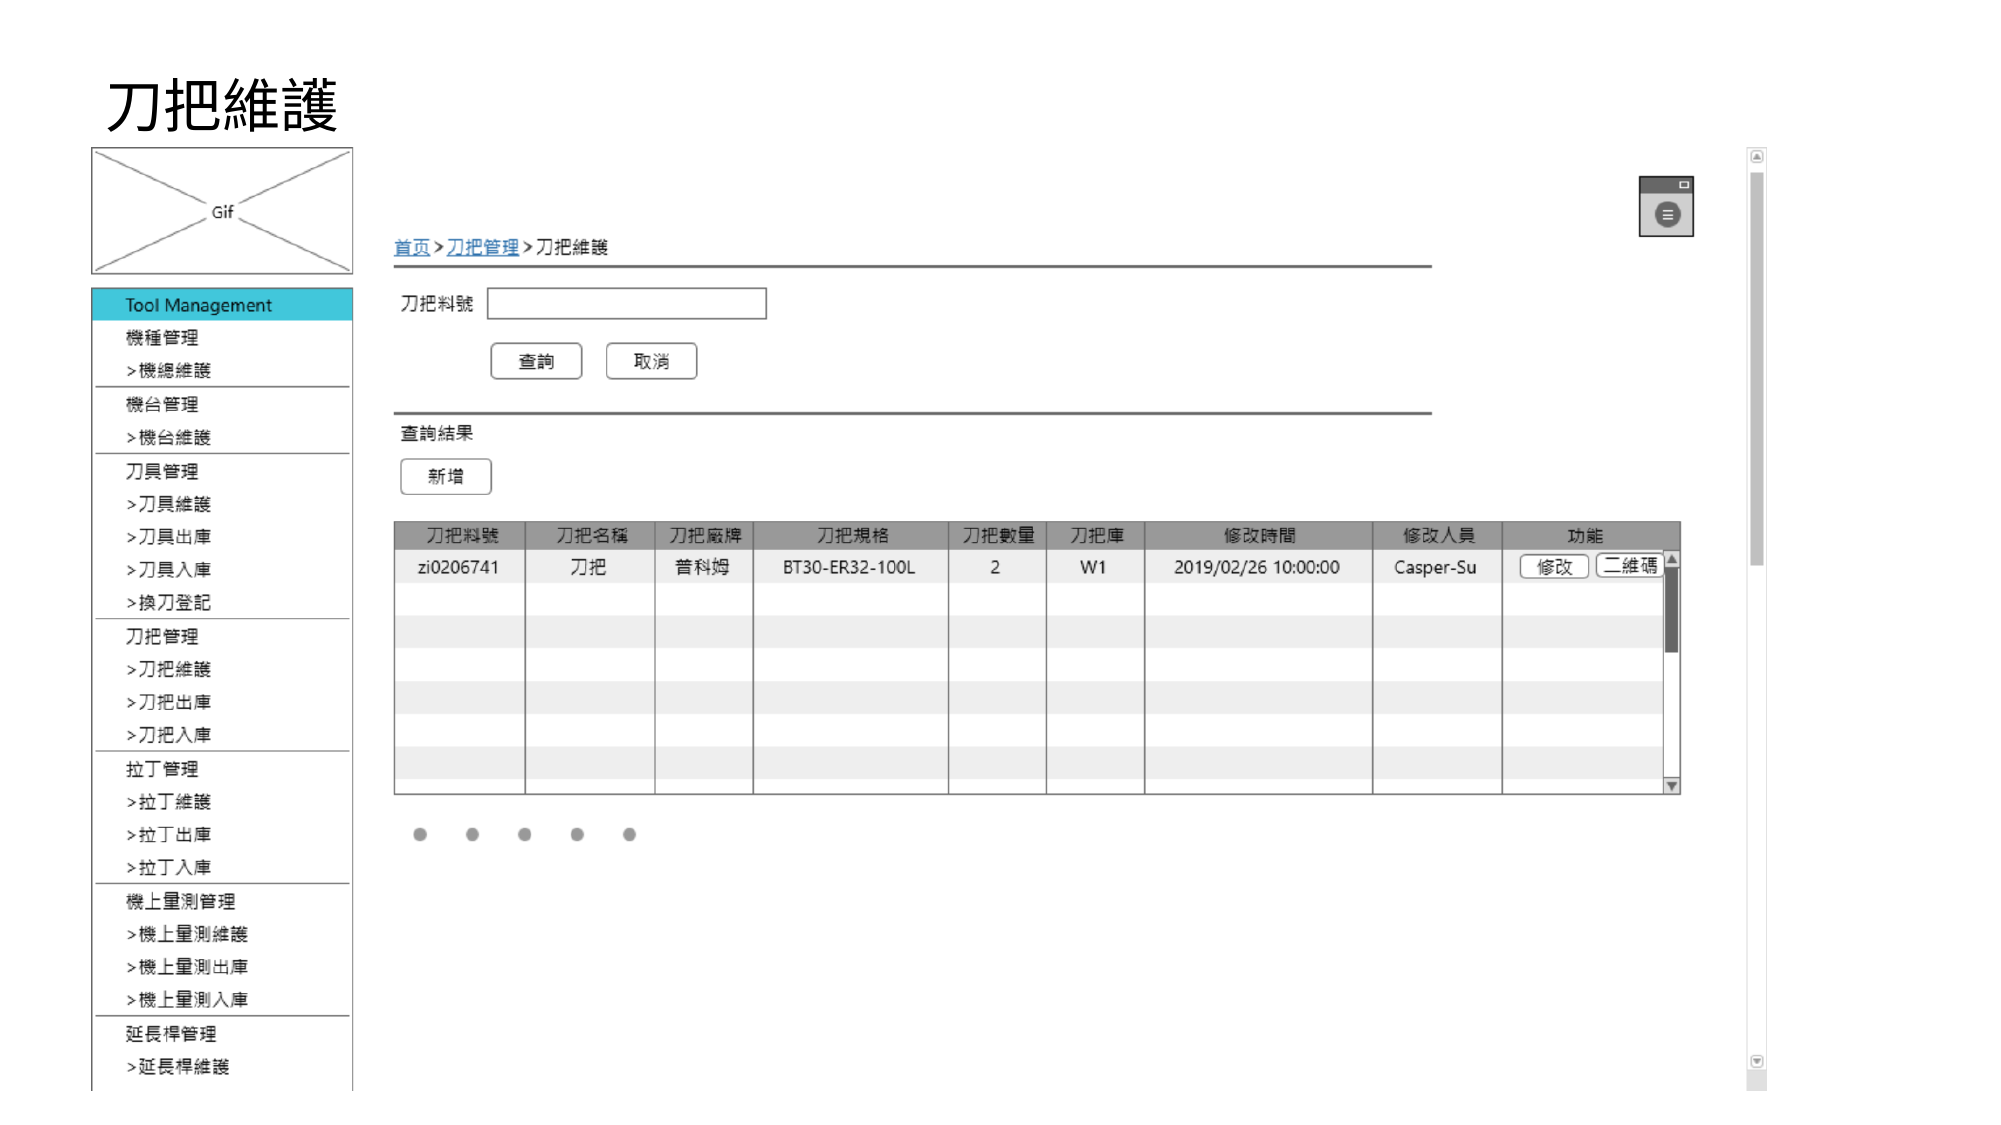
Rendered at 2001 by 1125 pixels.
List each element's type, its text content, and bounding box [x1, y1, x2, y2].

text_box 刀把維護 [91, 62, 723, 147]
picture [91, 147, 1767, 1091]
